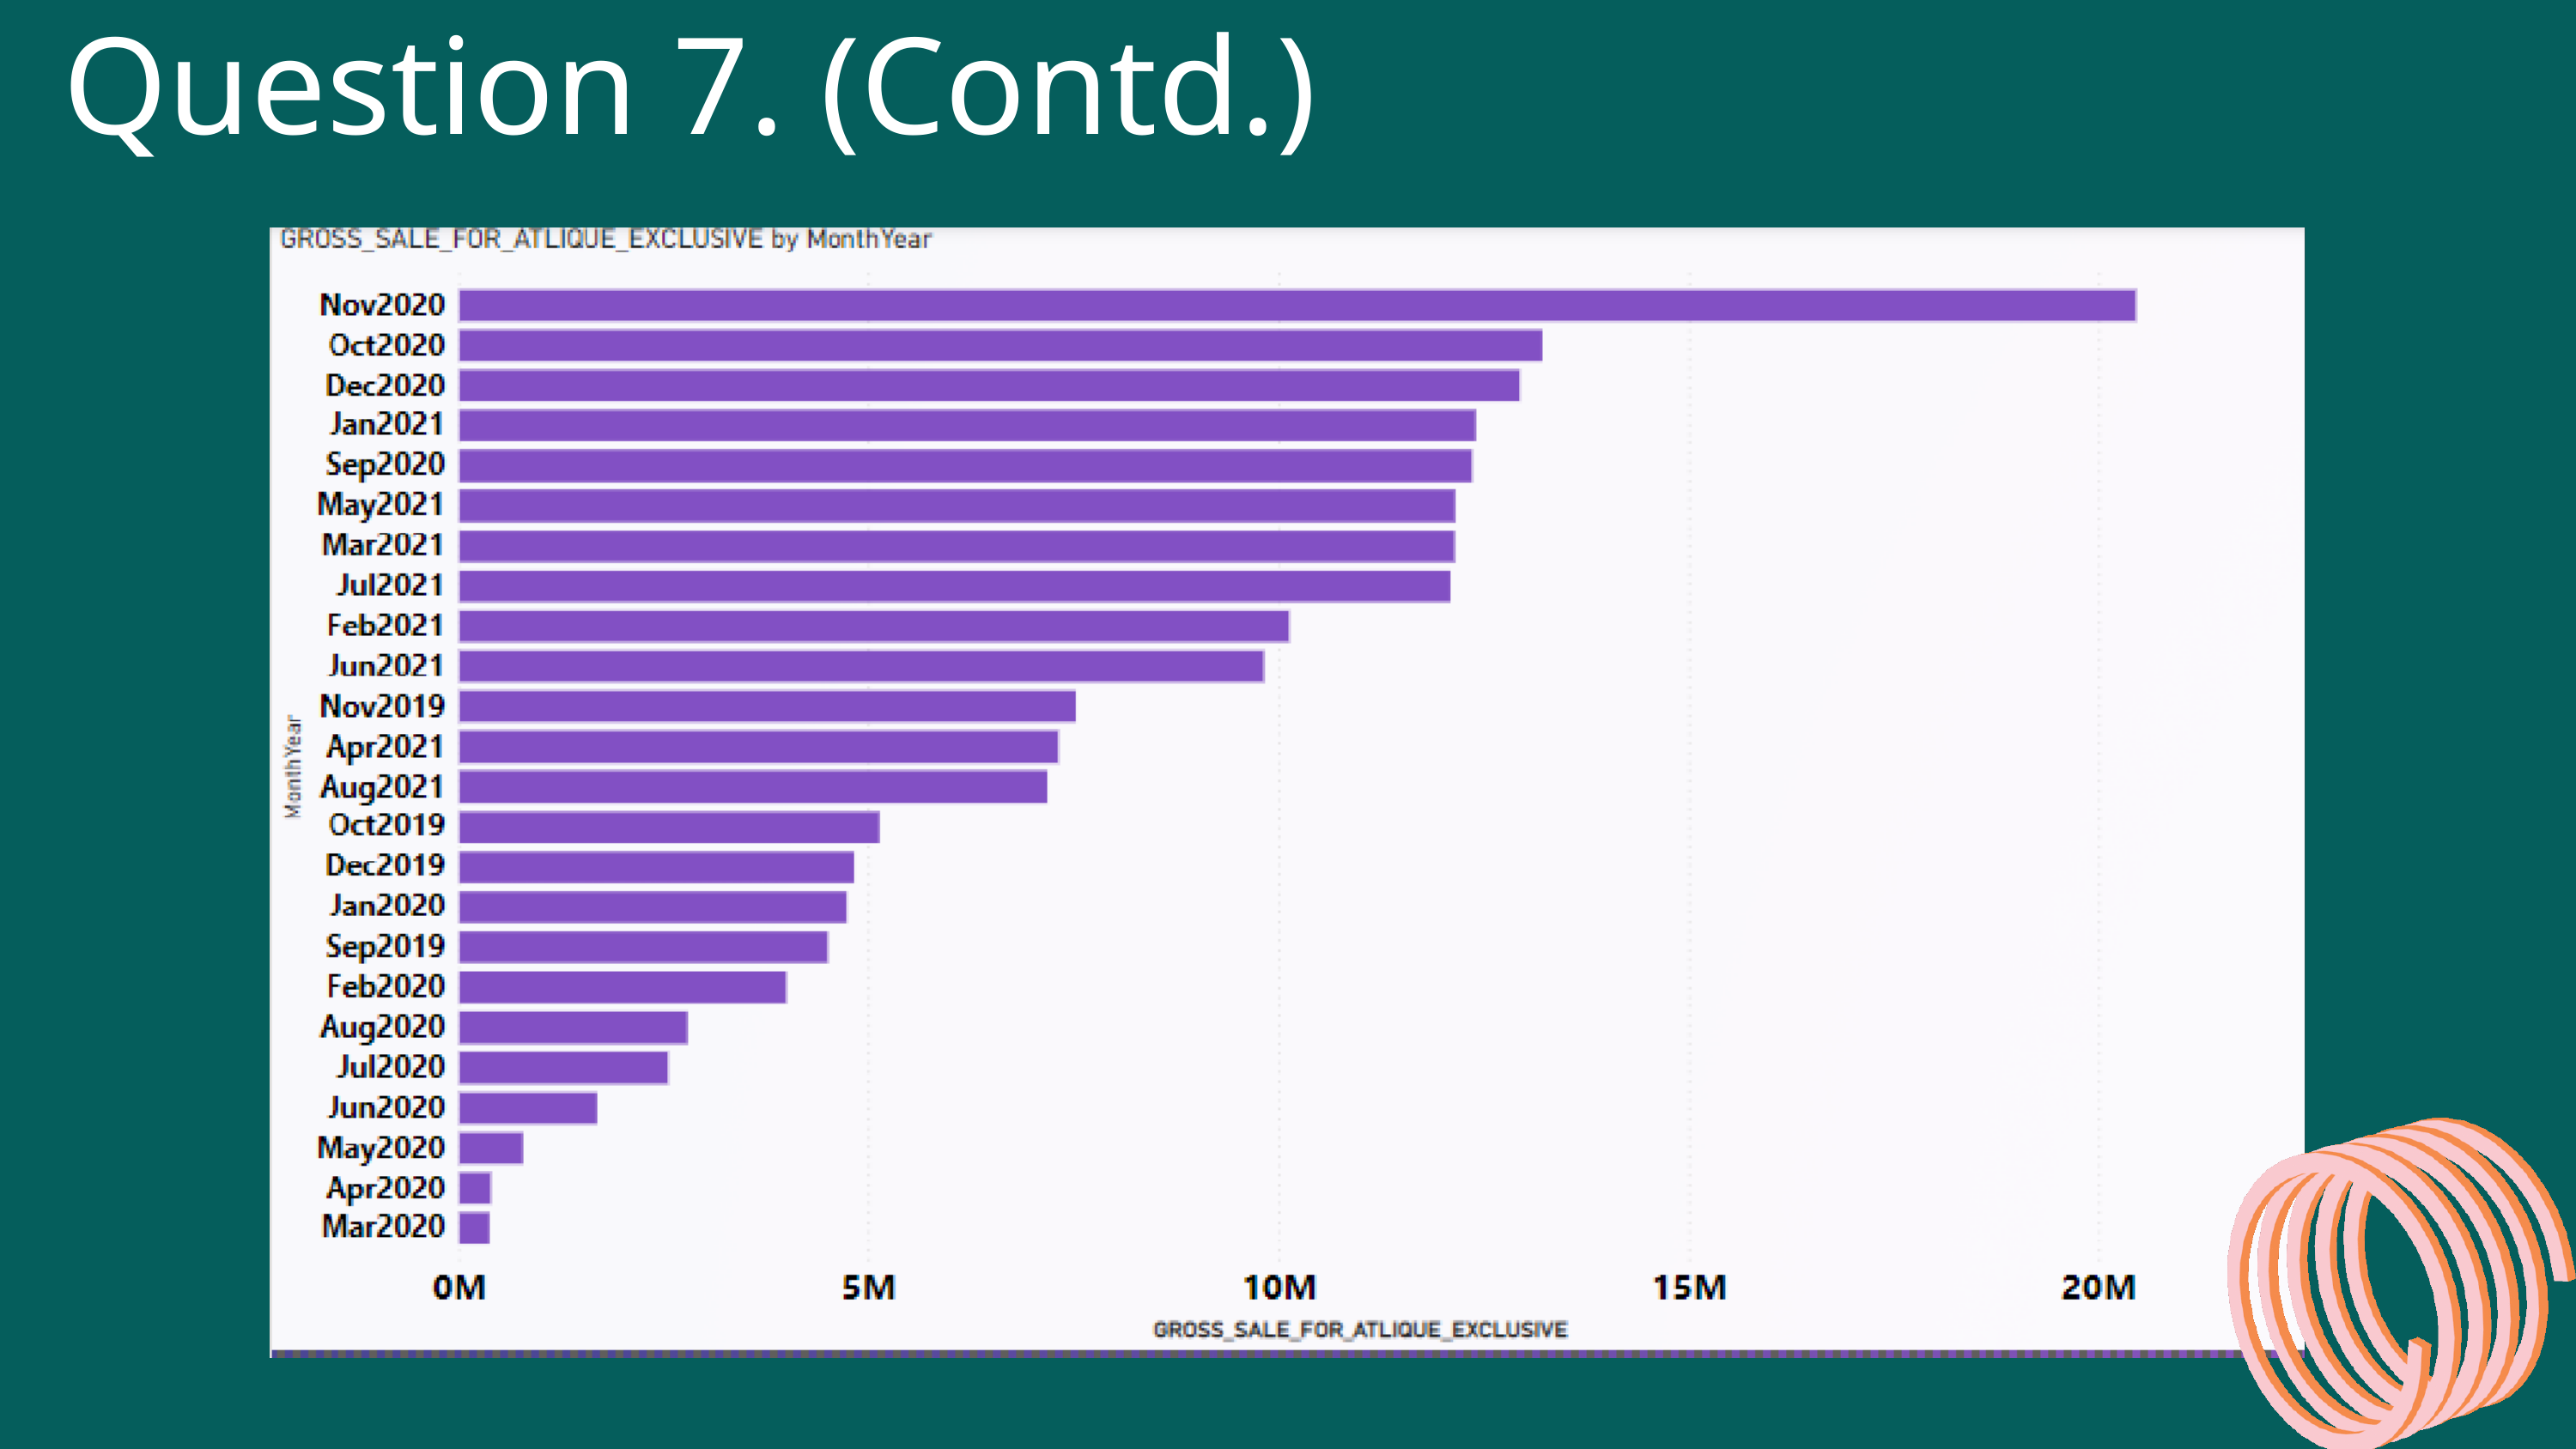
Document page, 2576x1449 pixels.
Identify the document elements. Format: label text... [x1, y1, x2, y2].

text_box Question 7. (Contd.) [63, 0, 2512, 300]
picture [270, 227, 2576, 1449]
